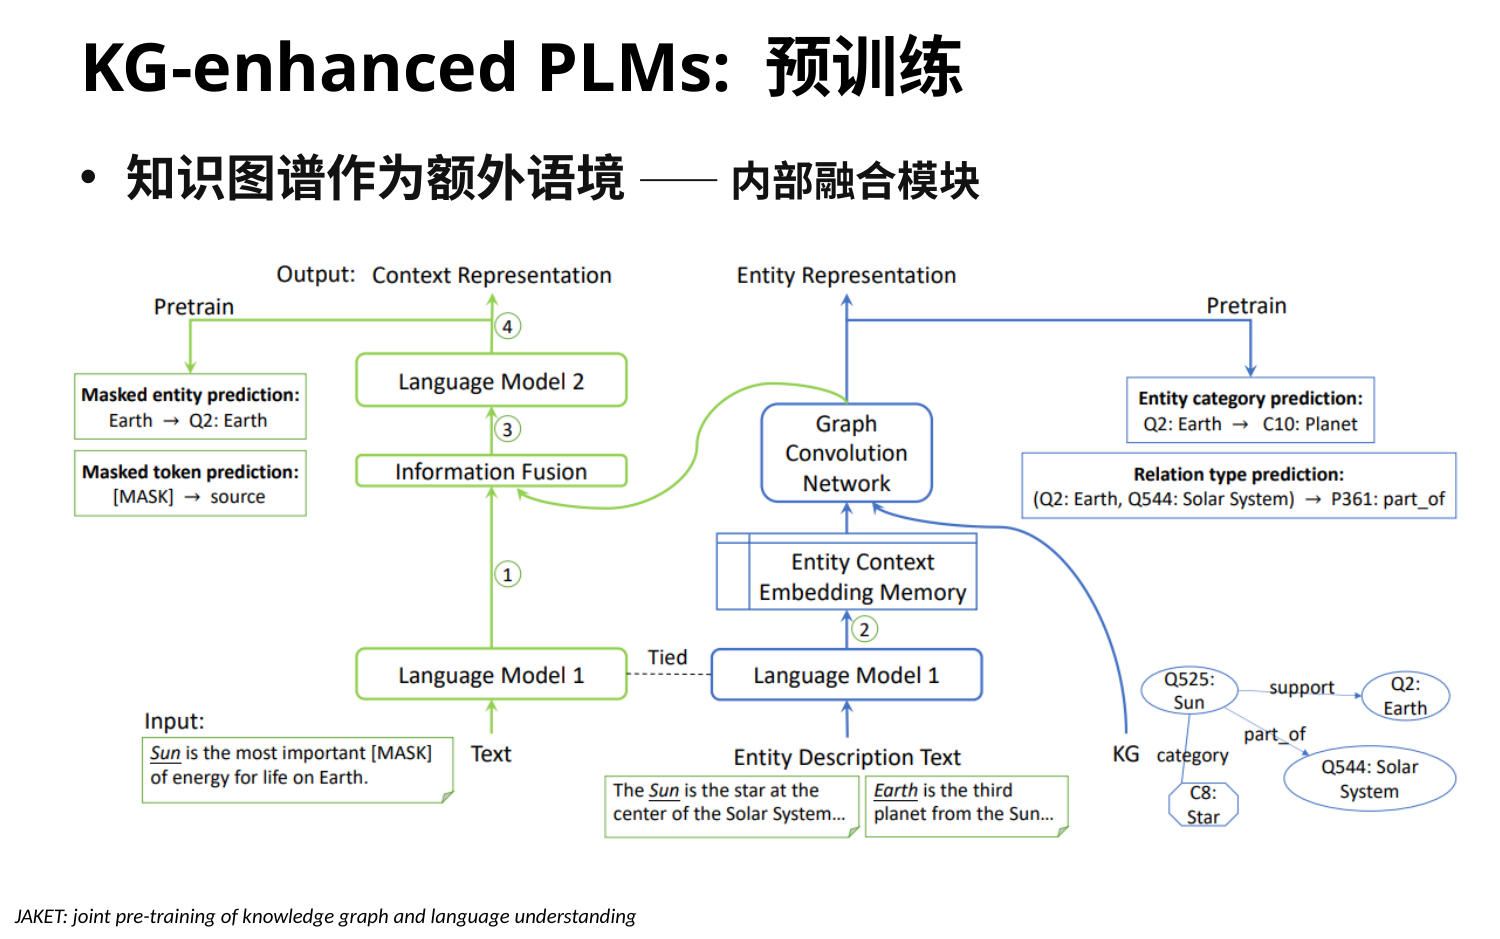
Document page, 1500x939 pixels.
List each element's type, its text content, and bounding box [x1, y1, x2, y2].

text_box 知识图谱作为额外语境 —— 内部融合模块 [64, 139, 1500, 214]
text_box JAKET: joint pre-training of knowledge graph and language understanding [0, 894, 727, 935]
picture [26, 248, 1474, 861]
title KG-enhanced PLMs: 预训练 [64, 6, 1447, 125]
